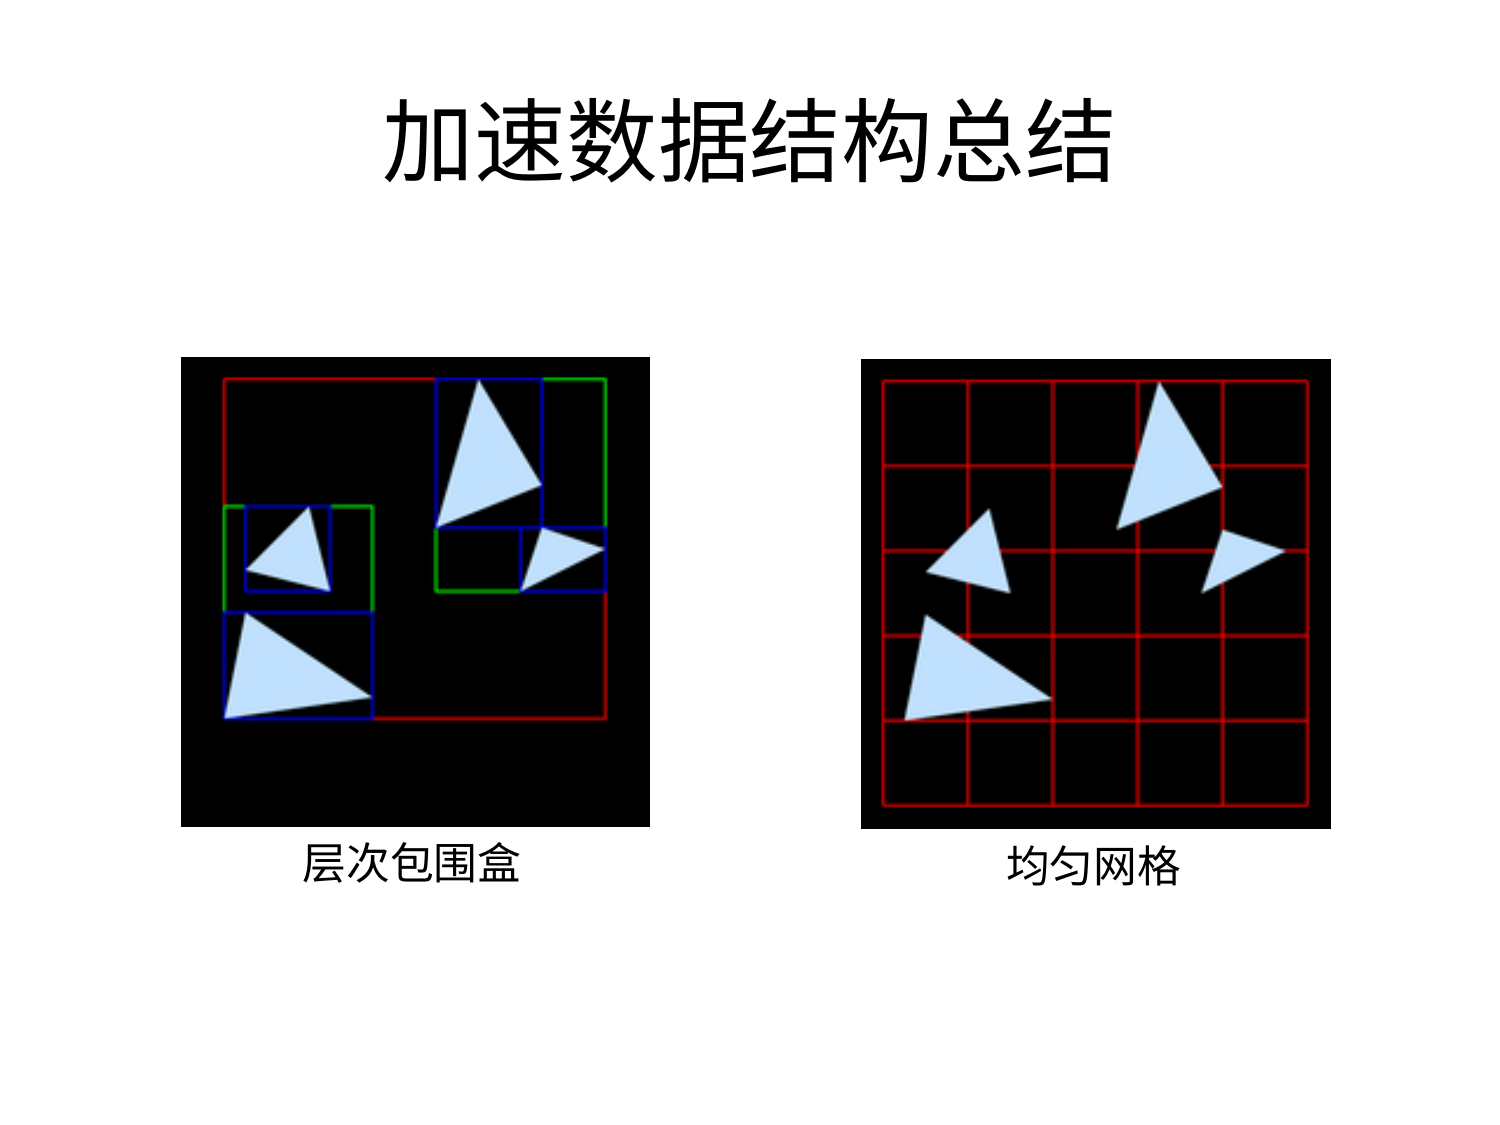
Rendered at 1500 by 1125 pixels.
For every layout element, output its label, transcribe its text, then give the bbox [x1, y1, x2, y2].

title 加速数据结构总结 [75, 45, 1425, 233]
text_box 均匀网格 [799, 830, 1387, 900]
picture [180, 357, 651, 827]
text_box 层次包围盒 [175, 832, 649, 897]
picture [861, 359, 1331, 829]
